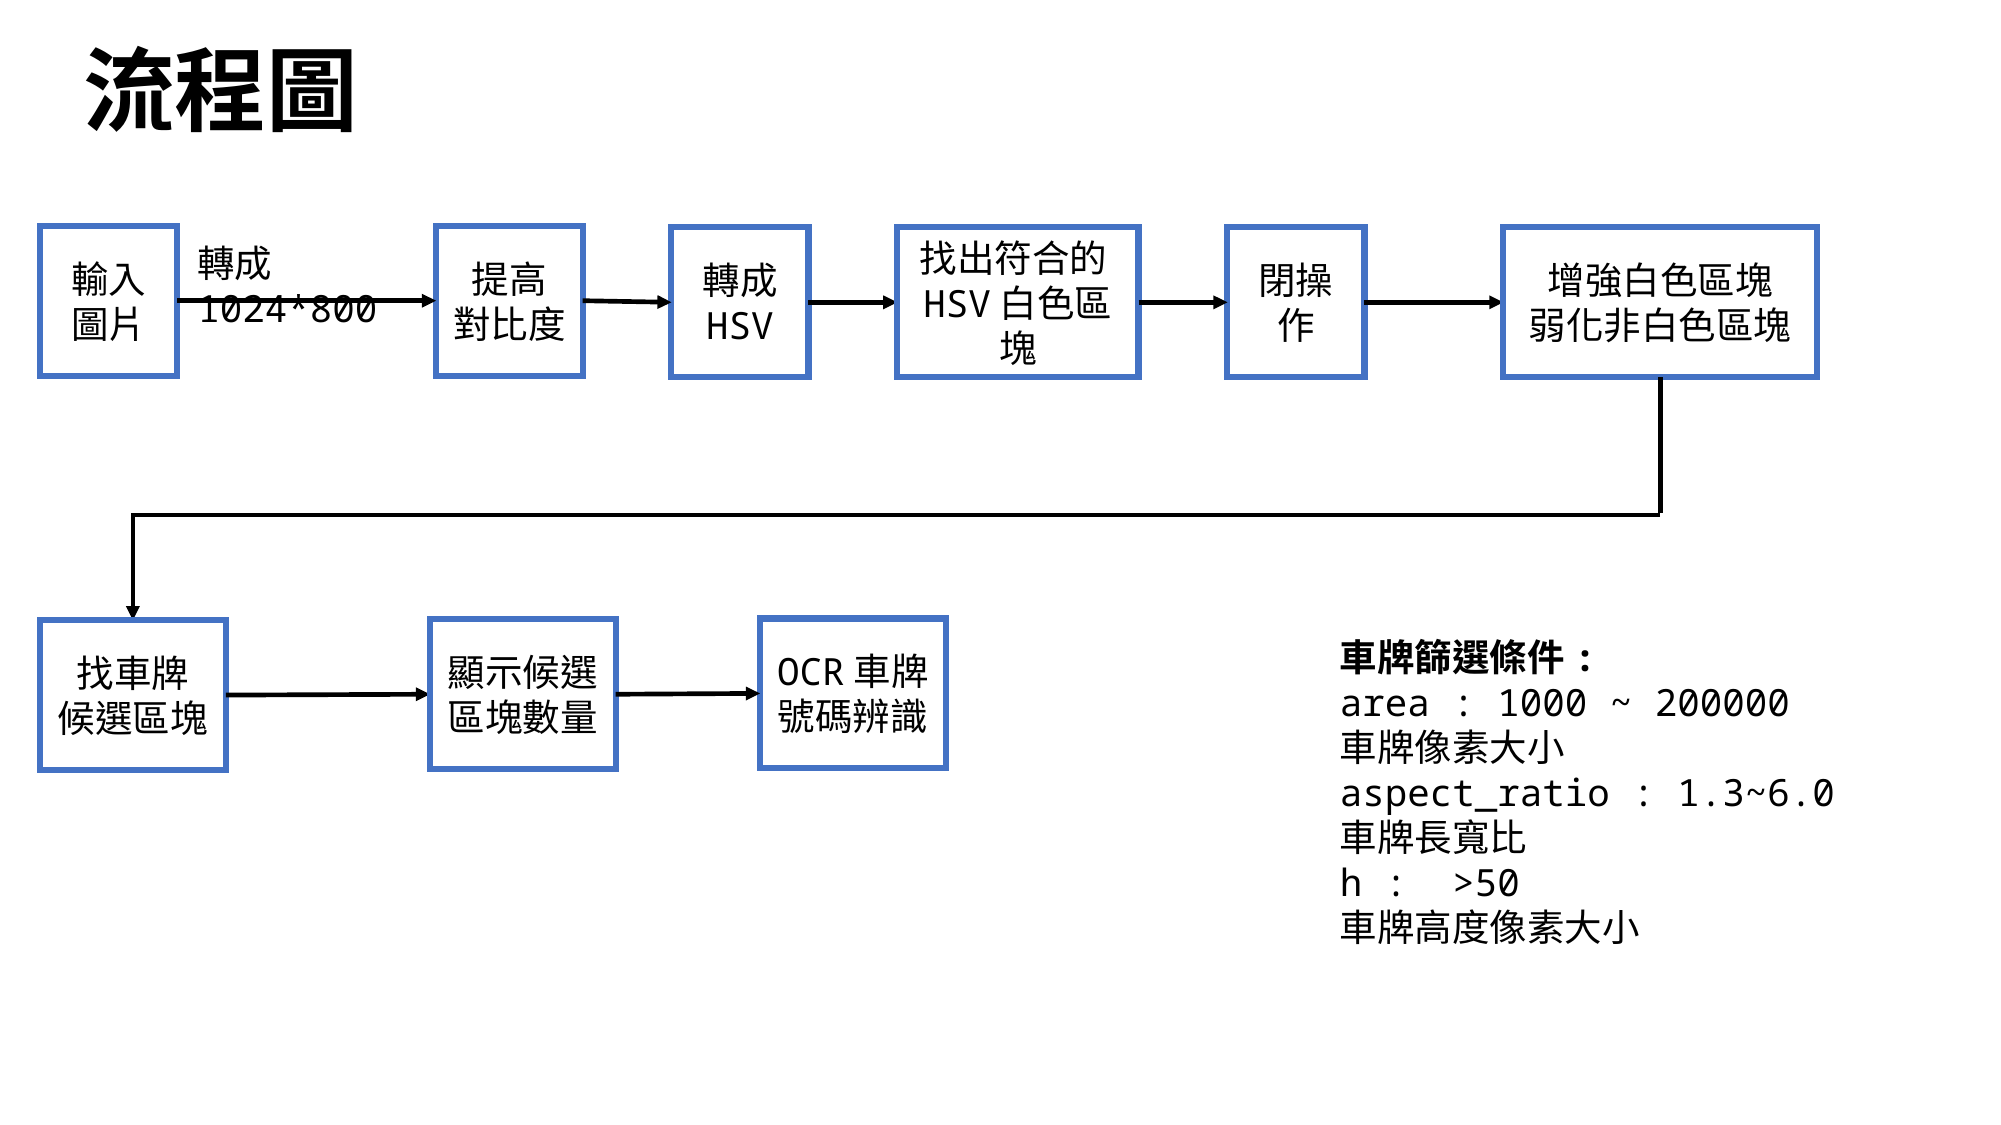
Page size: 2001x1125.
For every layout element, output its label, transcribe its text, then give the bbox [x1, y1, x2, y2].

text_box 車牌篩選條件: area : 1000 ~ 200000 車牌像素大小 aspect_ratio : 1.3~6.0 車牌長寬比 h : >50 車牌高度像素大小 [1325, 626, 1894, 956]
text_box 轉成 HSV [670, 226, 809, 378]
text_box 提高 對比度 [435, 225, 584, 377]
text_box 找出符合的HSV白色區塊 [896, 226, 1140, 378]
text_box 增強白色區塊 弱化非白色區塊 [1502, 226, 1818, 378]
text_box OCR車牌號碼辨識 [759, 620, 947, 769]
text_box 閉操作 [1226, 226, 1365, 378]
text_box 找車牌 候選區塊 [39, 619, 227, 771]
title 流程圖 [68, 27, 1794, 162]
text_box 轉成1024*800 [182, 232, 446, 338]
text_box 顯示候選 區塊數量 [429, 620, 617, 770]
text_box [132, 514, 1661, 620]
text_box 輸入圖片 [39, 225, 178, 377]
